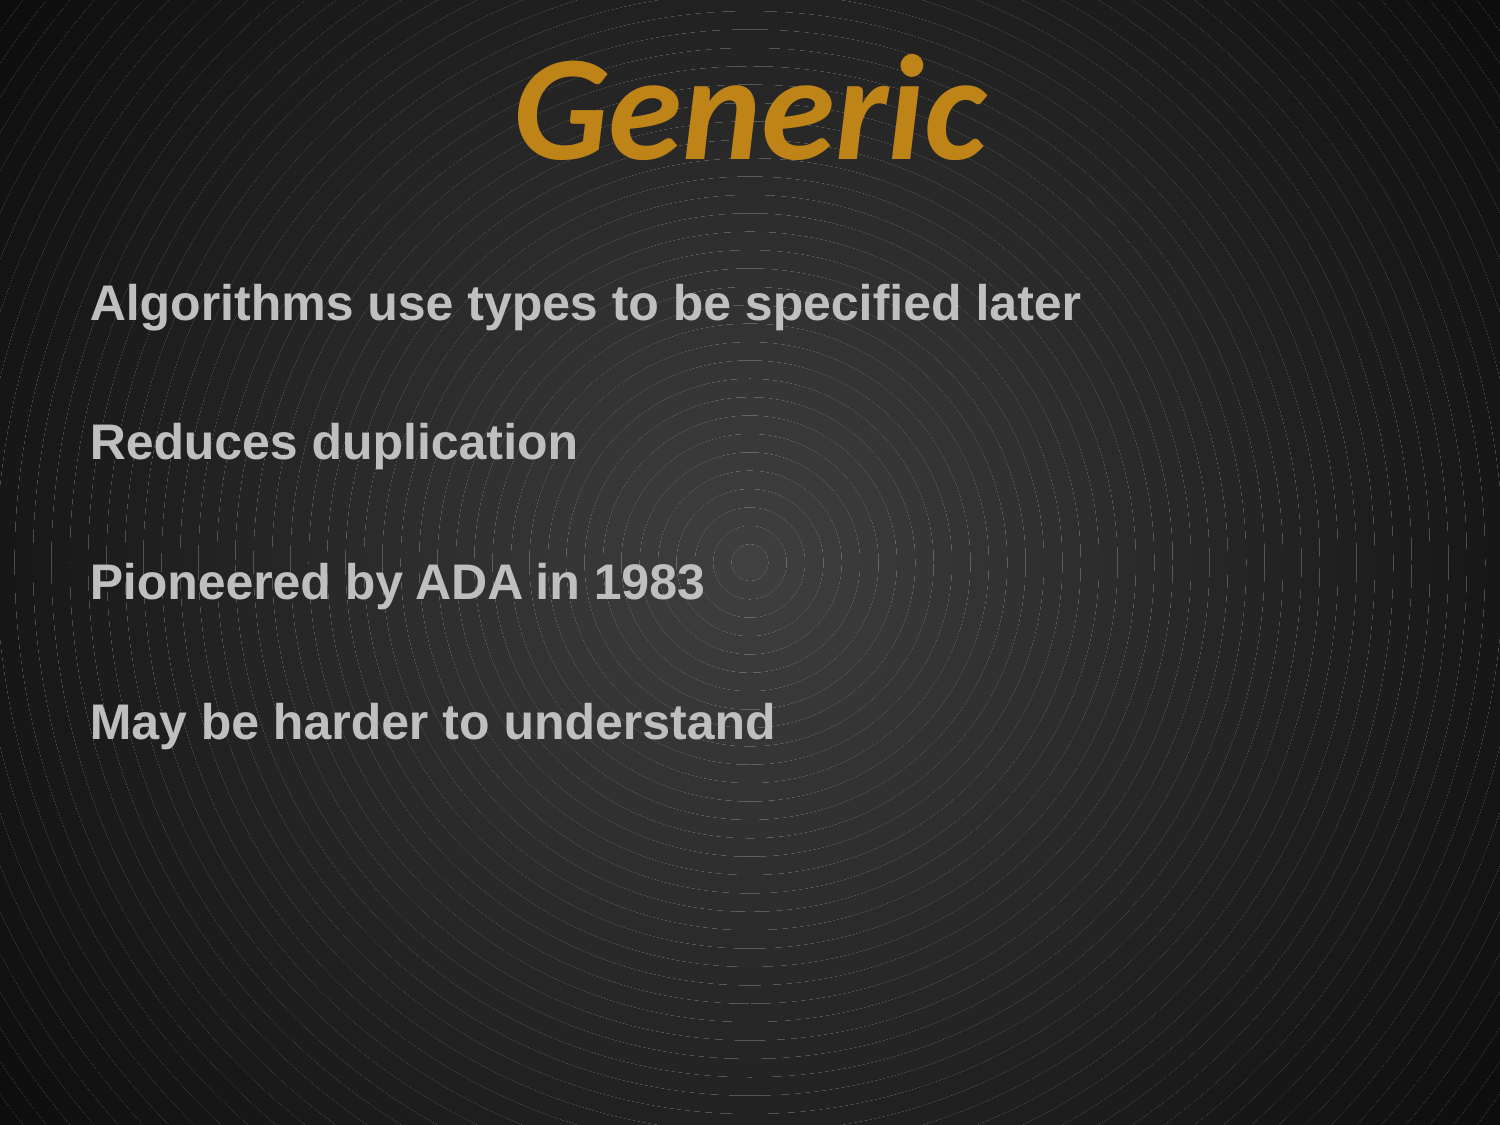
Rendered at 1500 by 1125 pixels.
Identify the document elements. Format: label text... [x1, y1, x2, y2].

title Generic [0, 37, 1500, 162]
list Algorithms use types to be specified later Reduces duplication Pioneered by ADA in 1983 May be harder to understand [75, 262, 1425, 1005]
